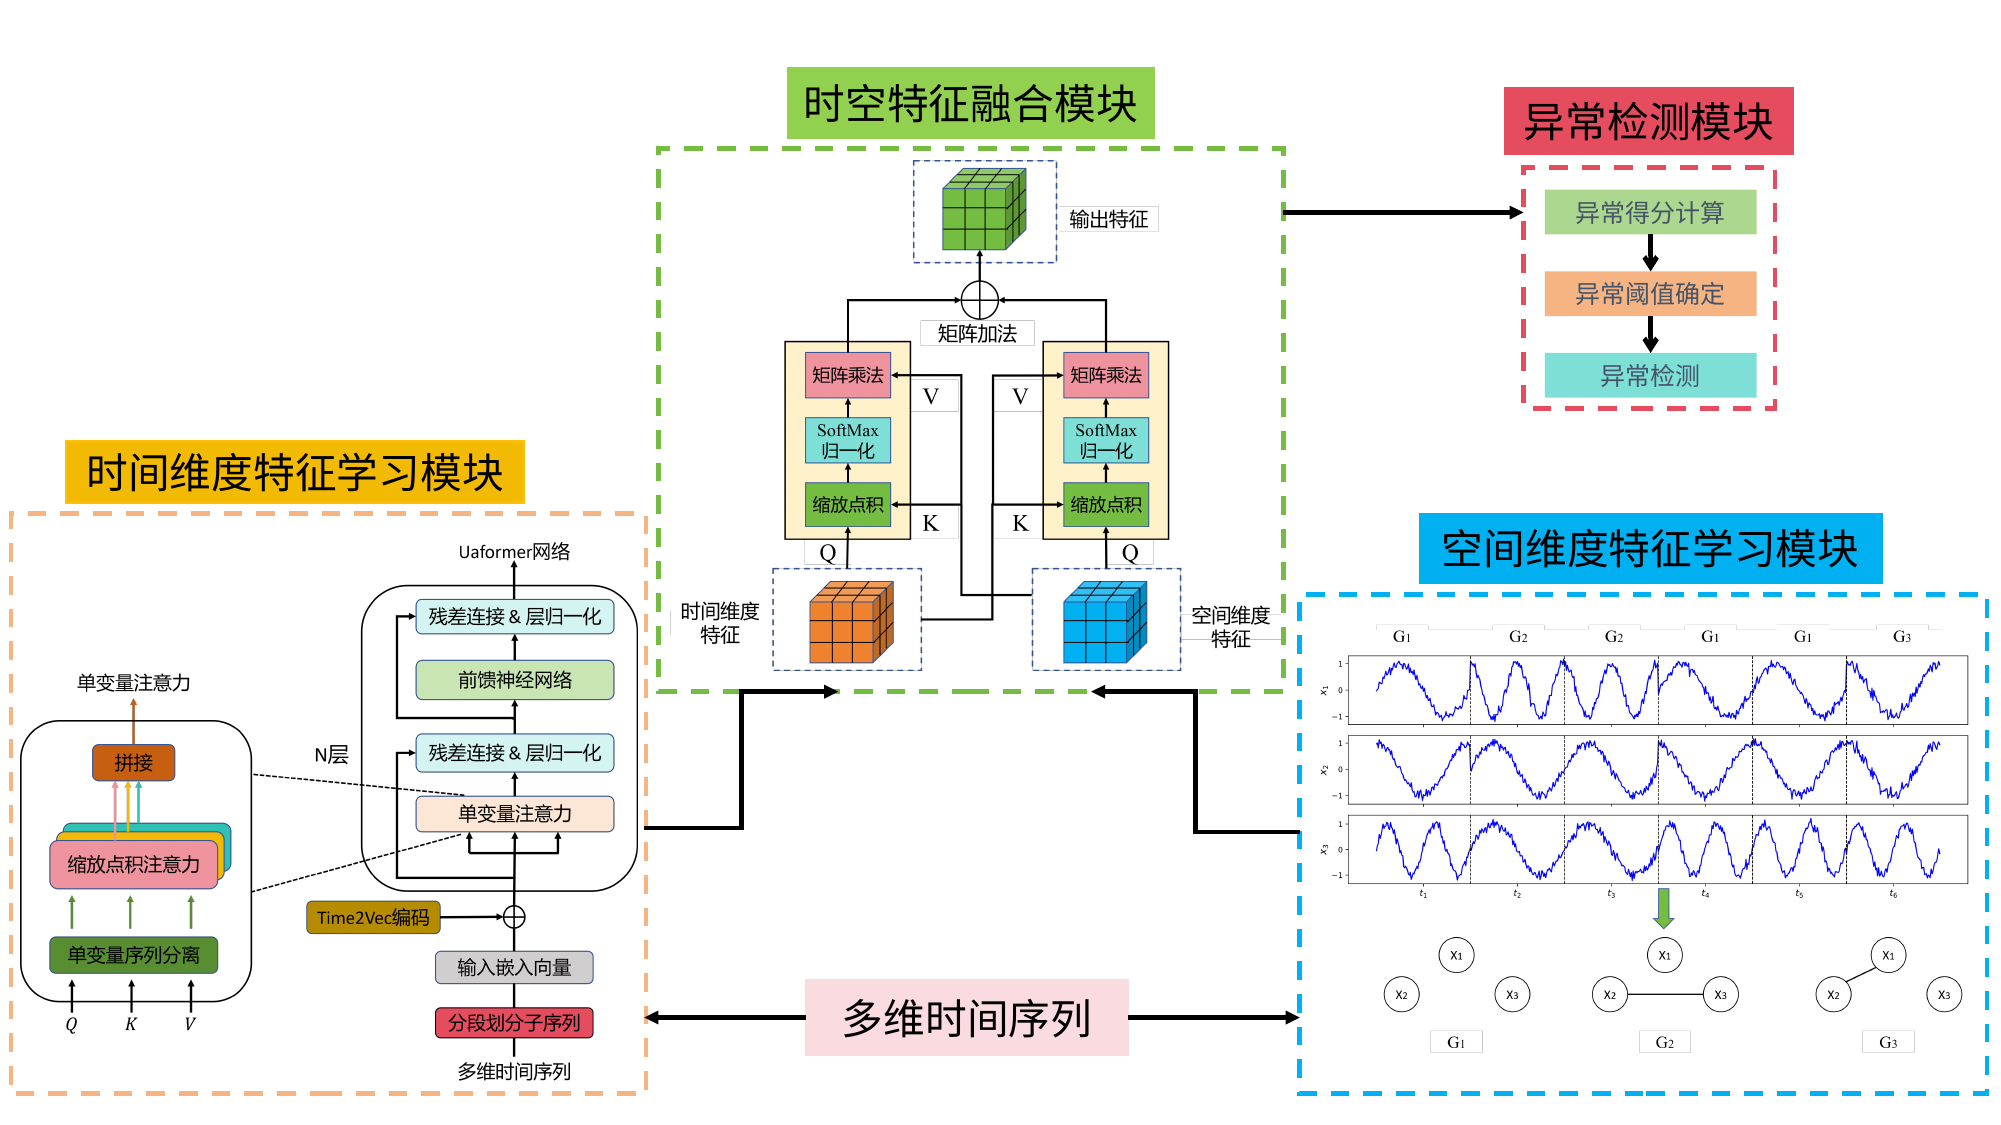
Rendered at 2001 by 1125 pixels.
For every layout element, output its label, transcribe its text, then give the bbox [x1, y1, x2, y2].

text_box 异常检测模块 [1504, 87, 1794, 155]
text_box 异常阈值确定 [1544, 271, 1757, 317]
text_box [1090, 691, 1301, 833]
text_box [10, 513, 647, 1095]
text_box 空间维度特征学习模块 [1419, 513, 1883, 584]
text_box 时间维度特征学习模块 [65, 440, 525, 504]
picture [20, 534, 639, 1095]
text_box 时空特征融合模块 [787, 67, 1155, 139]
text_box 异常得分计算 [1544, 189, 1757, 235]
text_box [1299, 593, 1988, 1095]
text_box 多维时间序列 [805, 979, 1129, 1056]
text_box [657, 147, 1284, 693]
text_box 异常检测 [1544, 352, 1757, 398]
picture [1310, 619, 1977, 1062]
text_box [1522, 167, 1776, 409]
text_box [643, 691, 839, 829]
picture [669, 159, 1283, 671]
